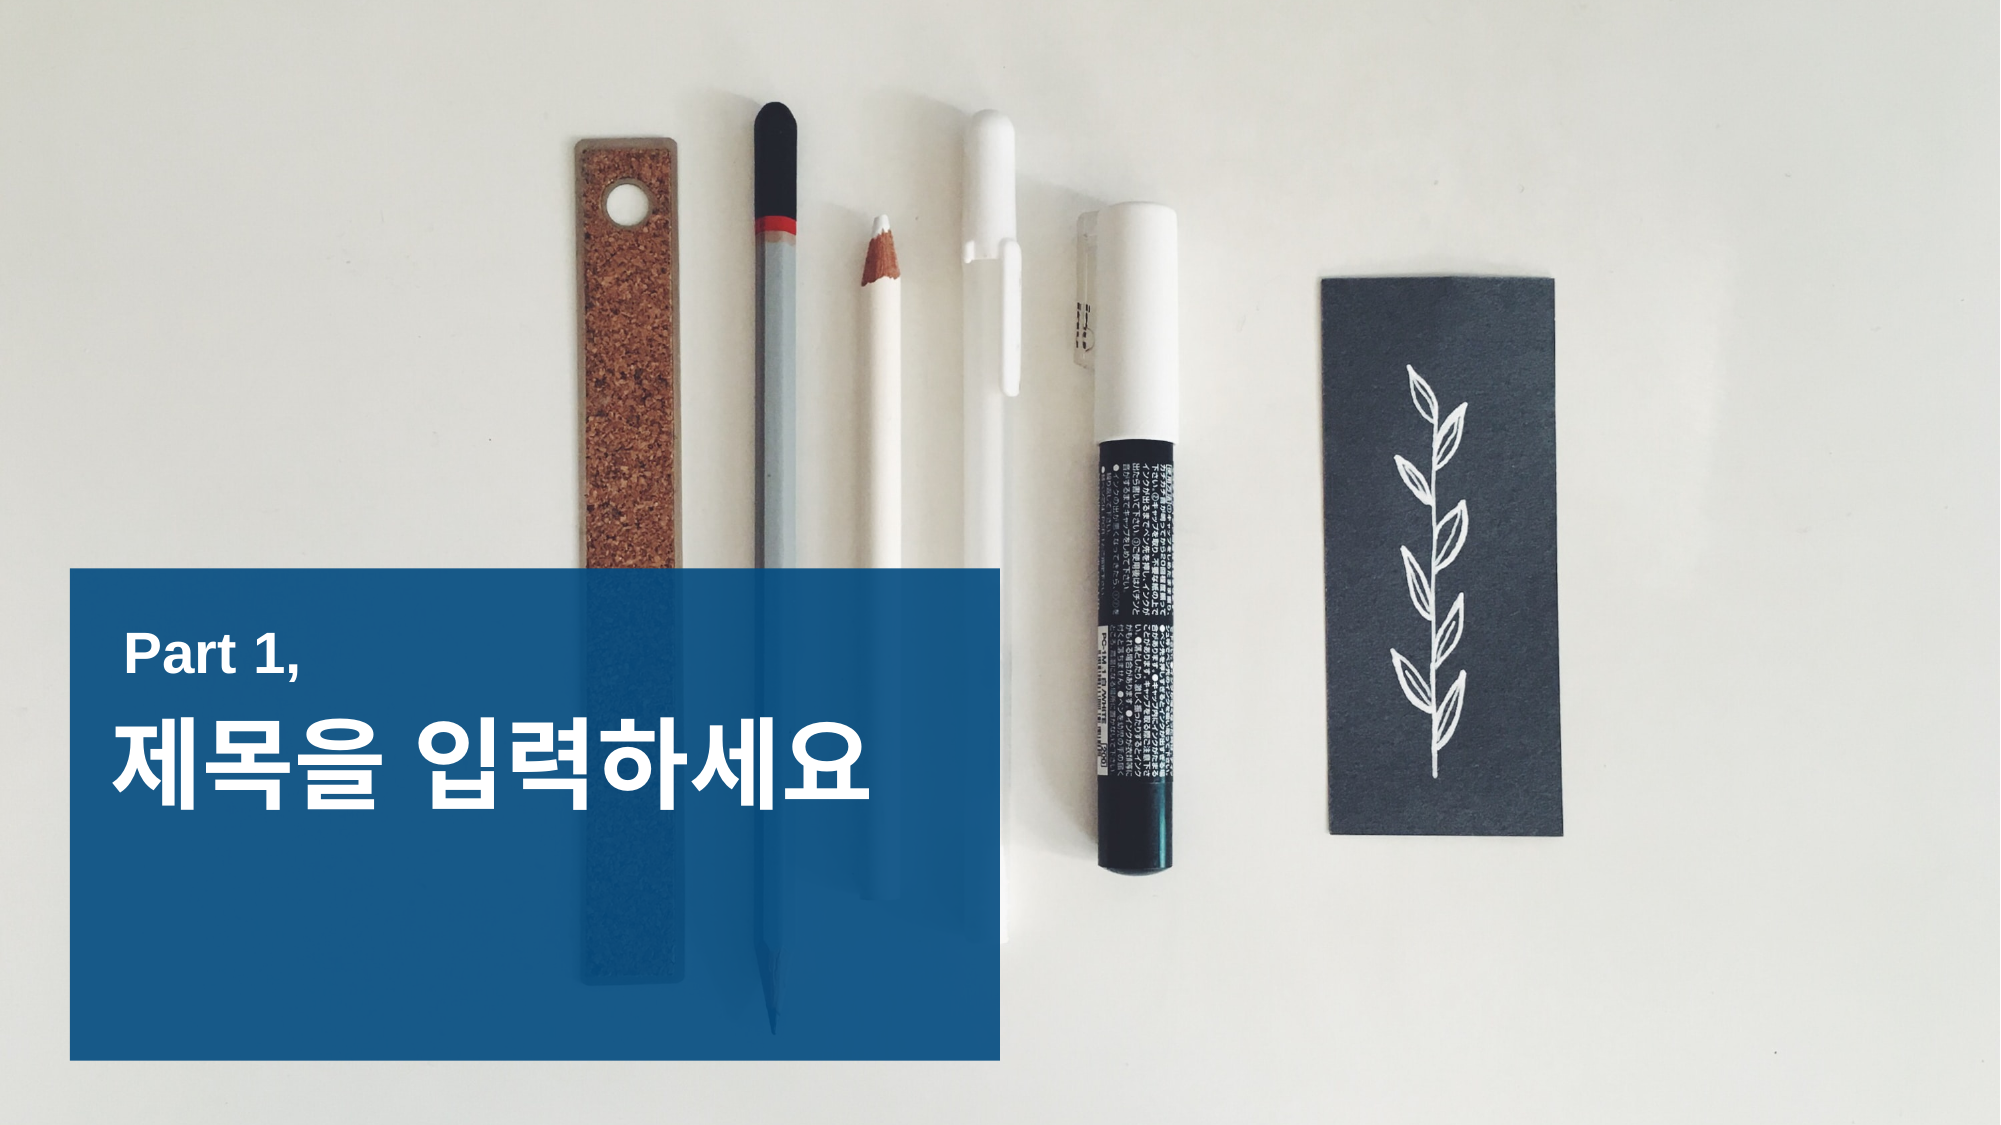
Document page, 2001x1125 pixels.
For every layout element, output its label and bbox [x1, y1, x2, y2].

picture [0, 0, 2000, 1125]
text_box [69, 568, 1000, 1061]
